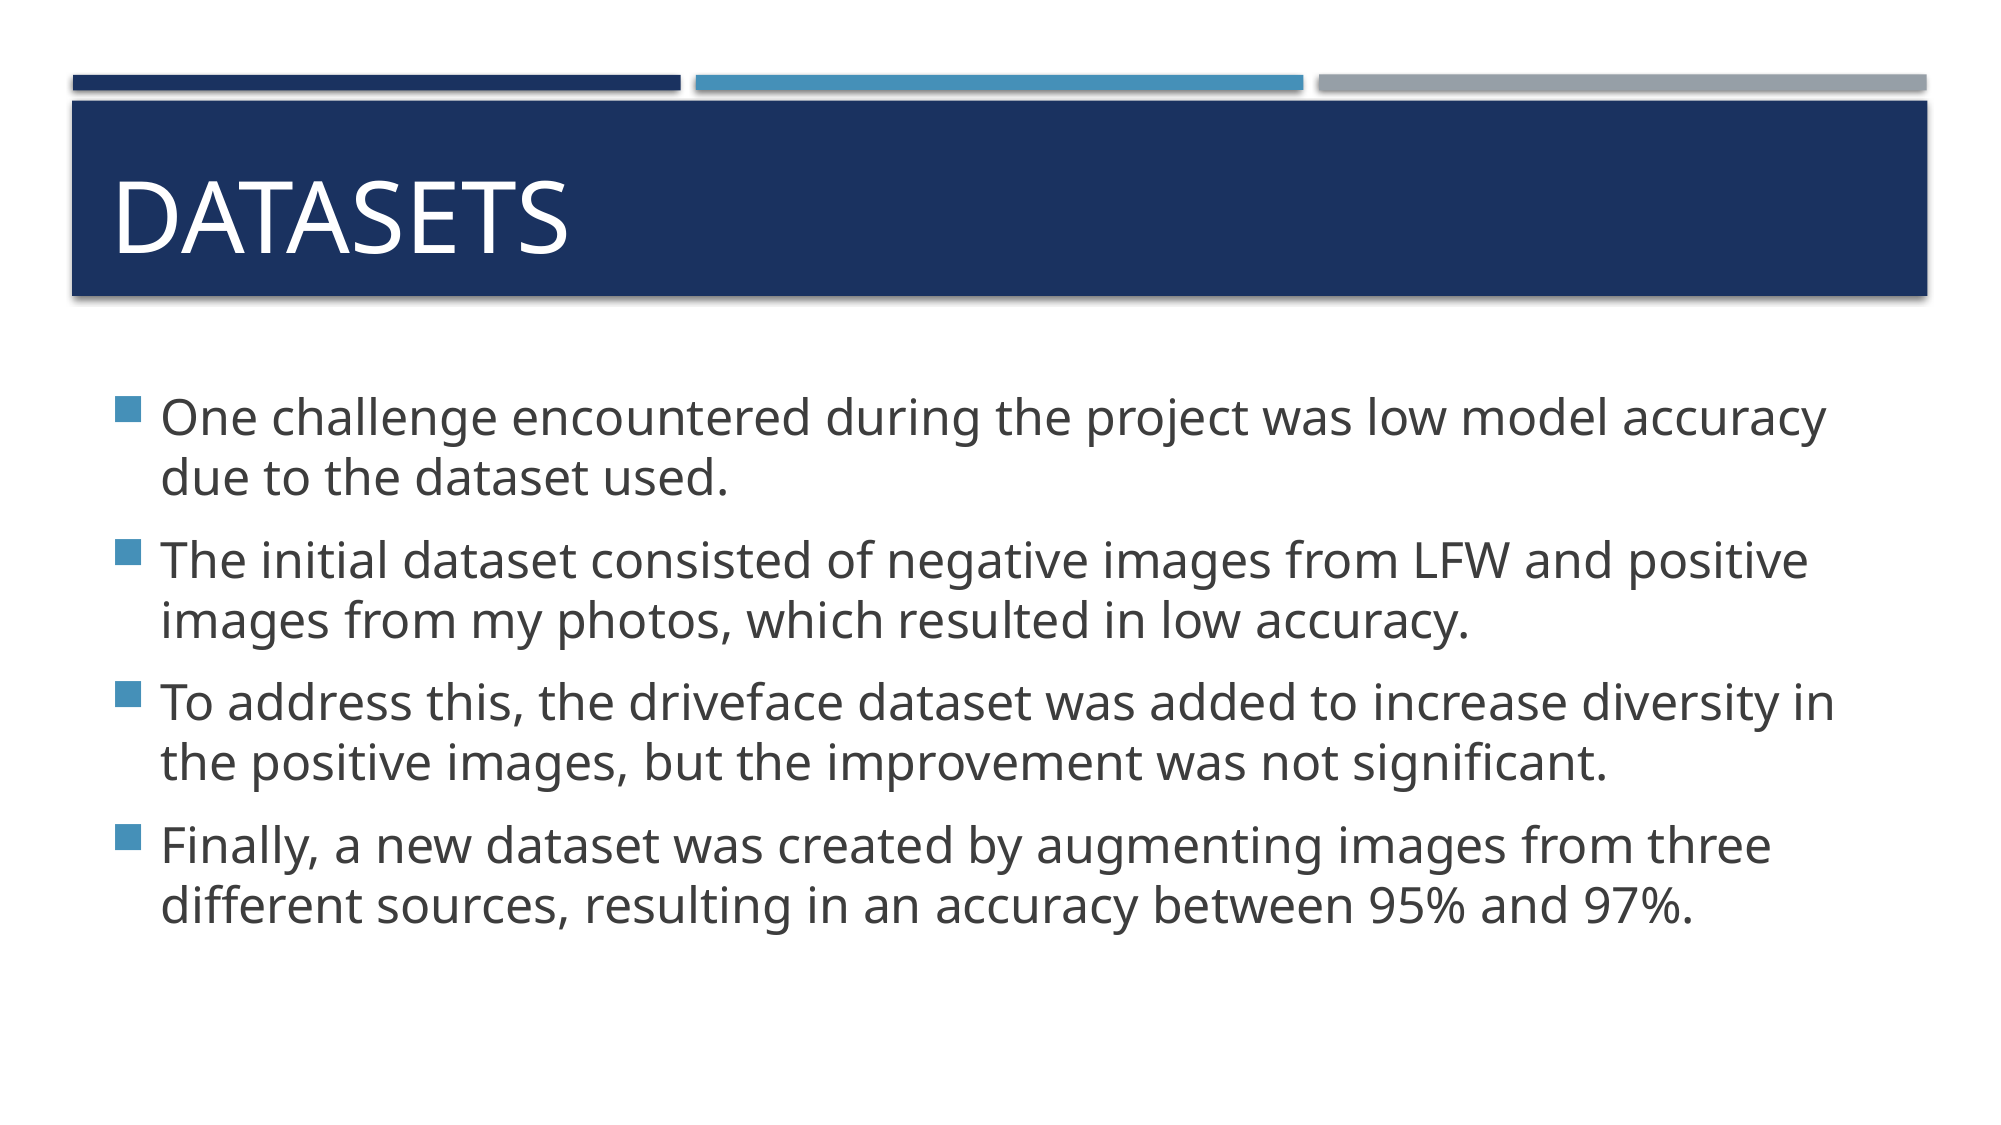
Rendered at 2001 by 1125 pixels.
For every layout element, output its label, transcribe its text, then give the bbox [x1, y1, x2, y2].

title Datasets [95, 115, 1905, 282]
list One challenge encountered during the project was low model accuracy due to the dataset used. The initial dataset consisted of negative images from LFW and positive images from my photos, which resulted in low accuracy. To address this, the driveface dataset was added to increase diversity in the positive images, but the improvement was not significant. Finally, a new dataset was created by augmenting images from three different sources, resulting in an accuracy between 95% and 97%. [95, 357, 1905, 962]
